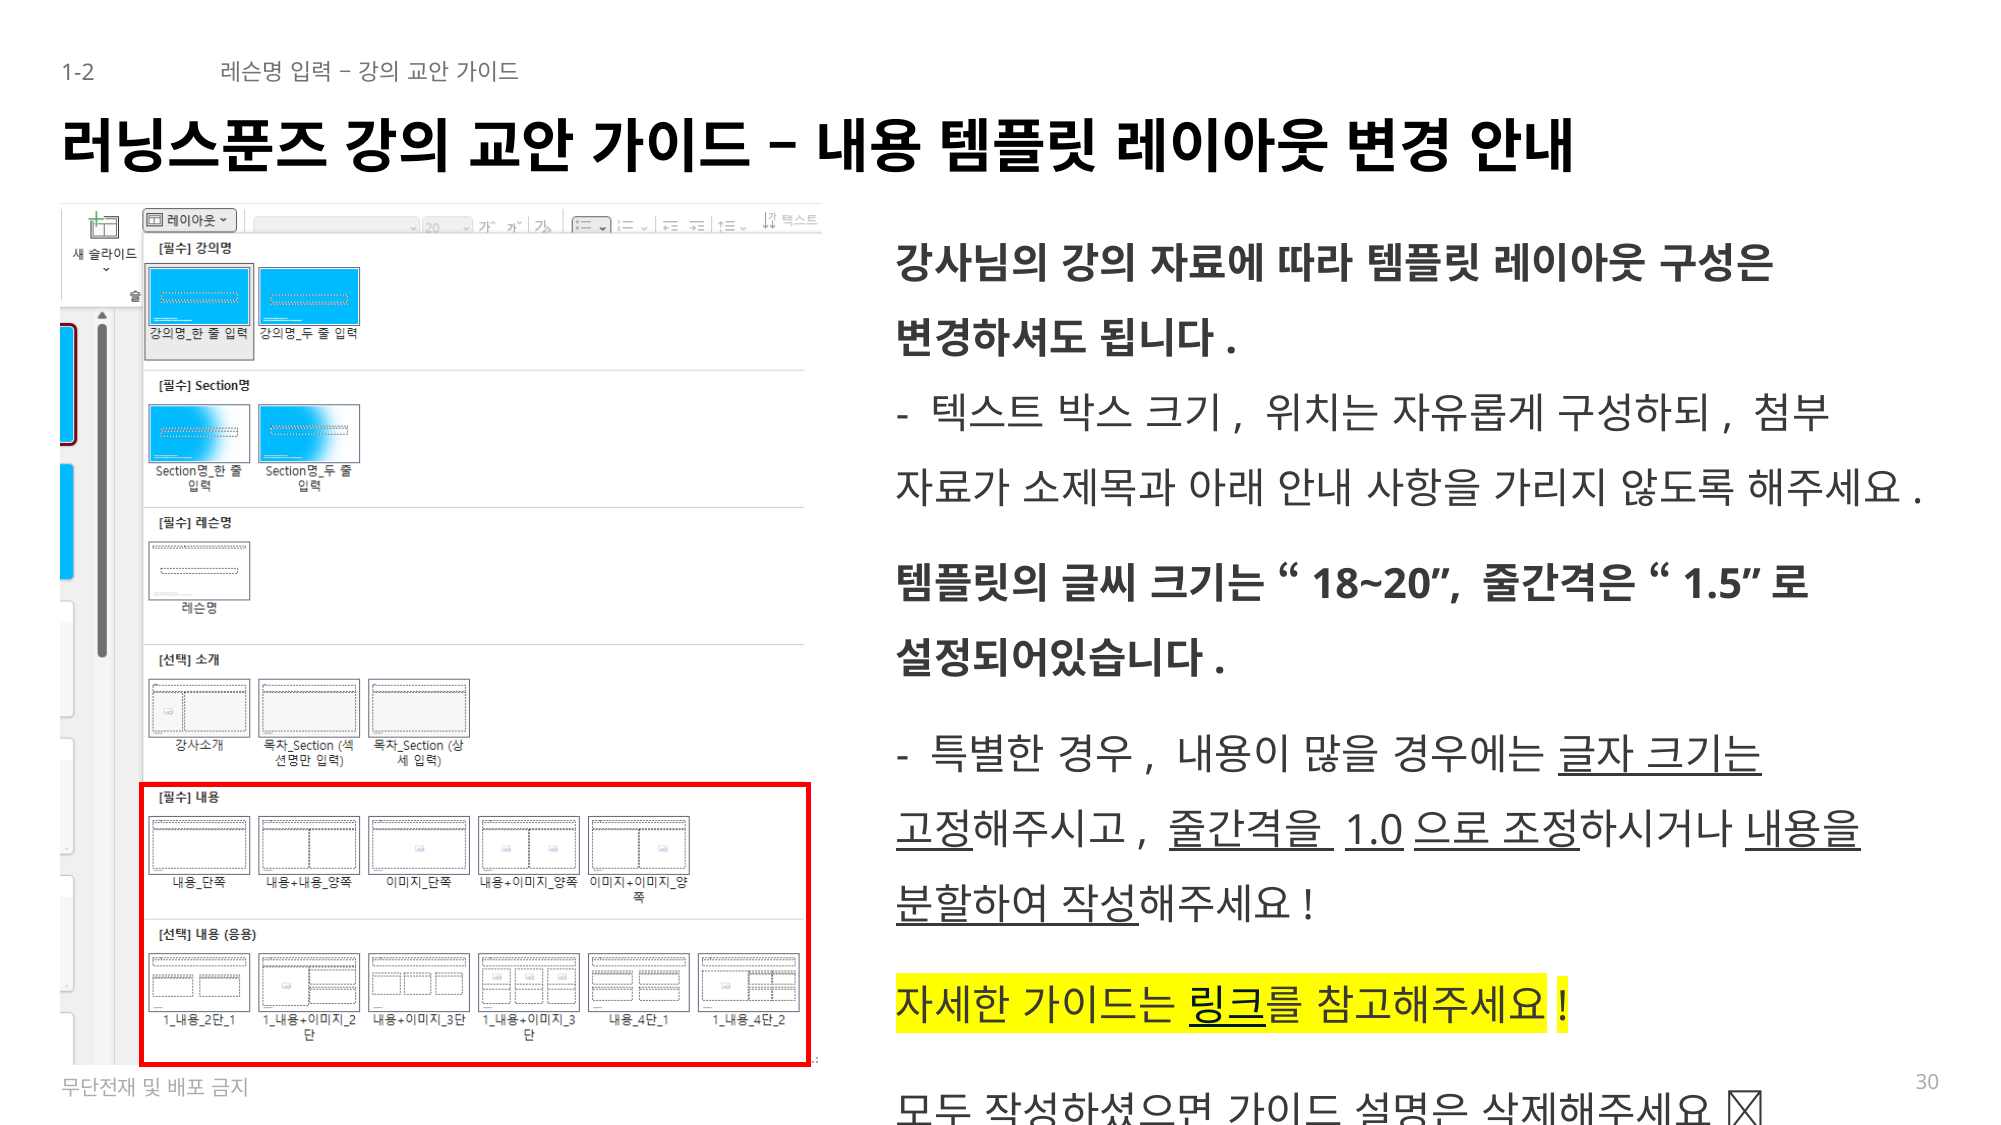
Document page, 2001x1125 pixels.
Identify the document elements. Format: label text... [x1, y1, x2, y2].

list 1-2 [60, 60, 215, 86]
slide_number 30 [1489, 1064, 1940, 1096]
picture [60, 203, 822, 1065]
list 레슨명 입력 – 강의 교안 가이드 [220, 60, 1940, 86]
list 강사님의 강의 자료에 따라 템플릿 레이아웃 구성은 변경하셔도 됩니다. - 텍스트 박스 크기, 위치는 자유롭게 구성하되, 첨부 자료가 소제목과 아래 안내 사항을 가리지 않도록 해주세요. 템플릿의 글씨 크기는 “18~20”, 줄간격은 “1.5”로 설정되어있습니다. - 특별한 경우, 내용이 많을 경우에는 글자 크기는 고정해주시고, 줄간격을 1.0으로 조정하시거나 내용을 분할하여 작성해주세요! 자세한 가이드는 링크를 참고해주세요! 모두 작성하셨으면 가이드 설명은 삭제해주세요  [895, 211, 1939, 1009]
title 러닝스푼즈 강의 교안 가이드 – 내용 템플릿 레이아웃 변경 안내 [60, 88, 1940, 212]
